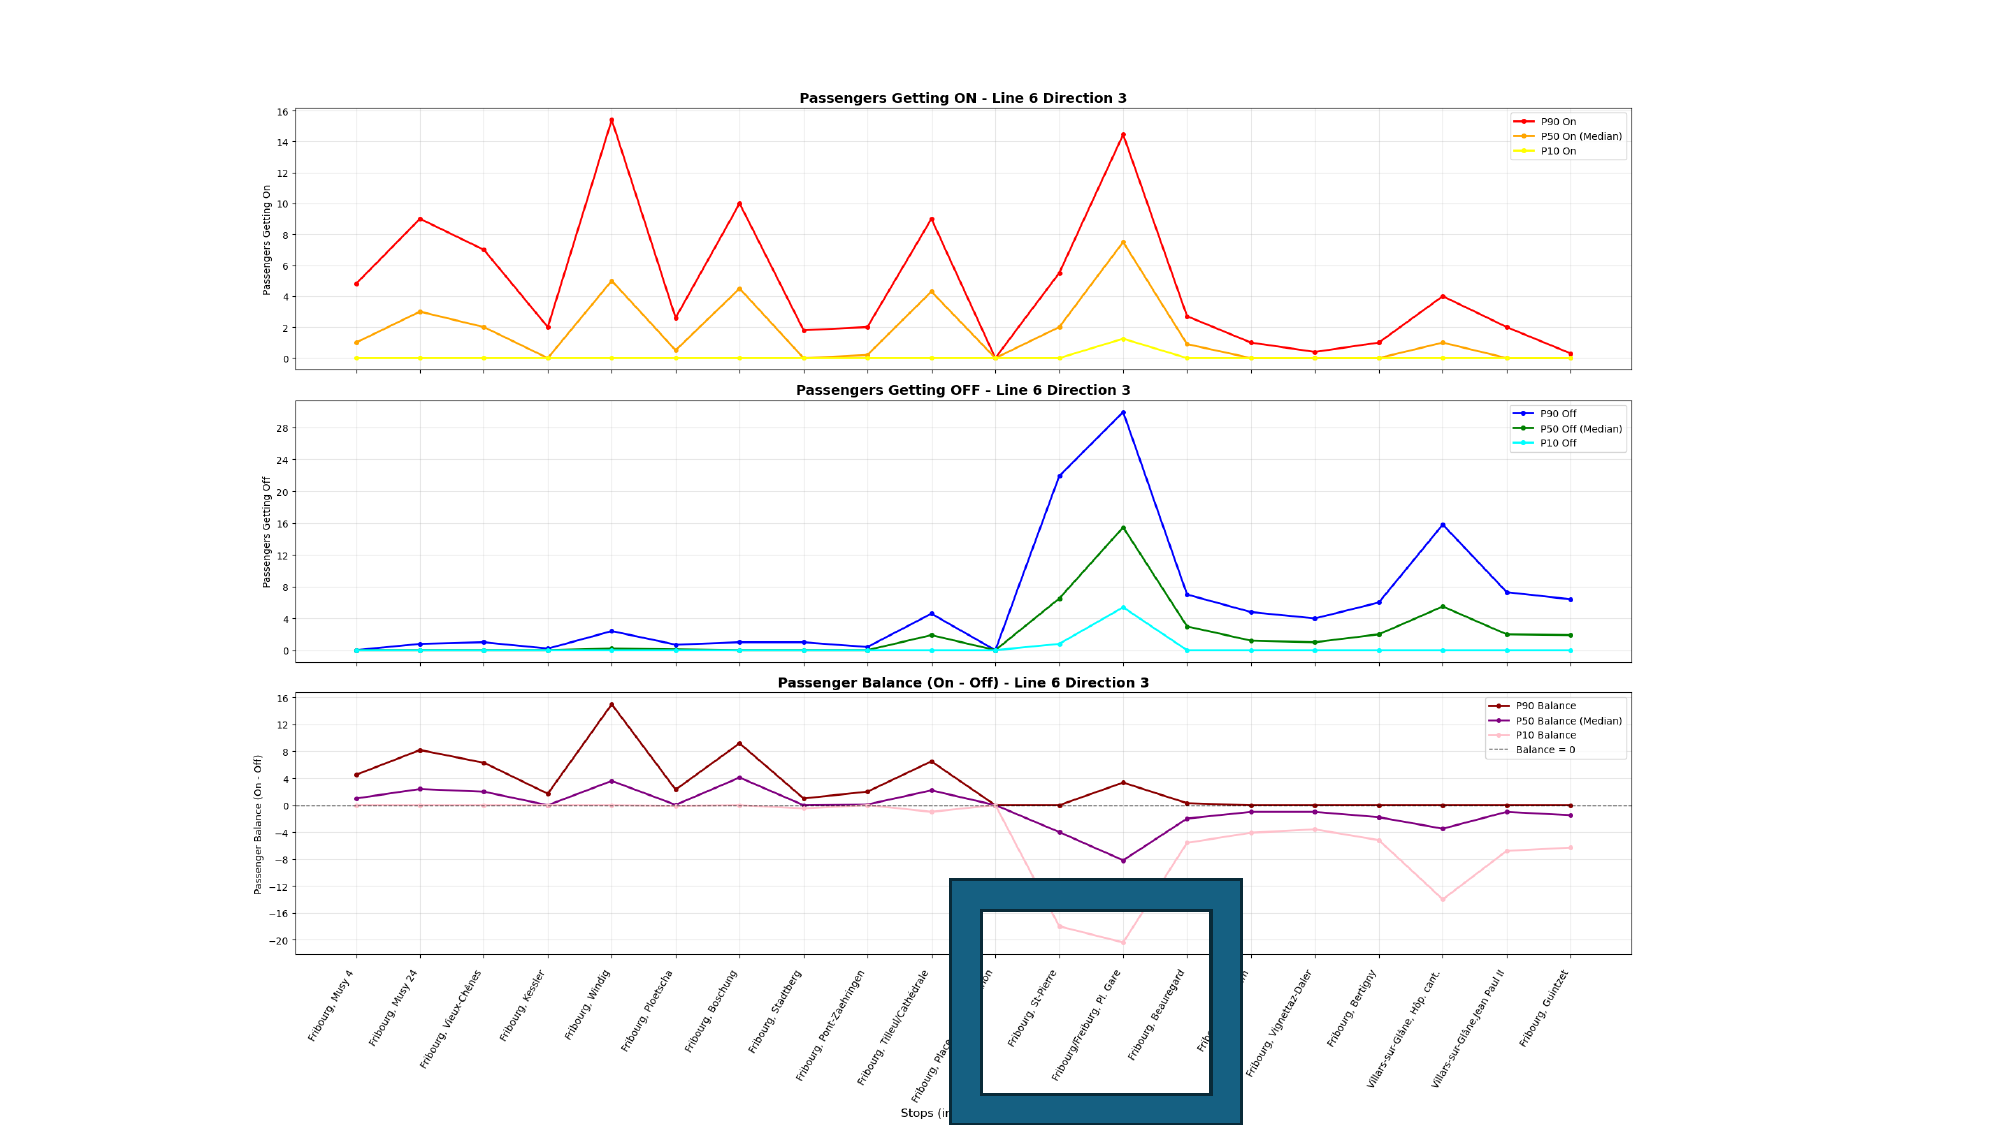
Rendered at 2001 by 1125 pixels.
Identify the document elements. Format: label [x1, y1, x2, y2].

picture [247, 85, 1638, 1125]
